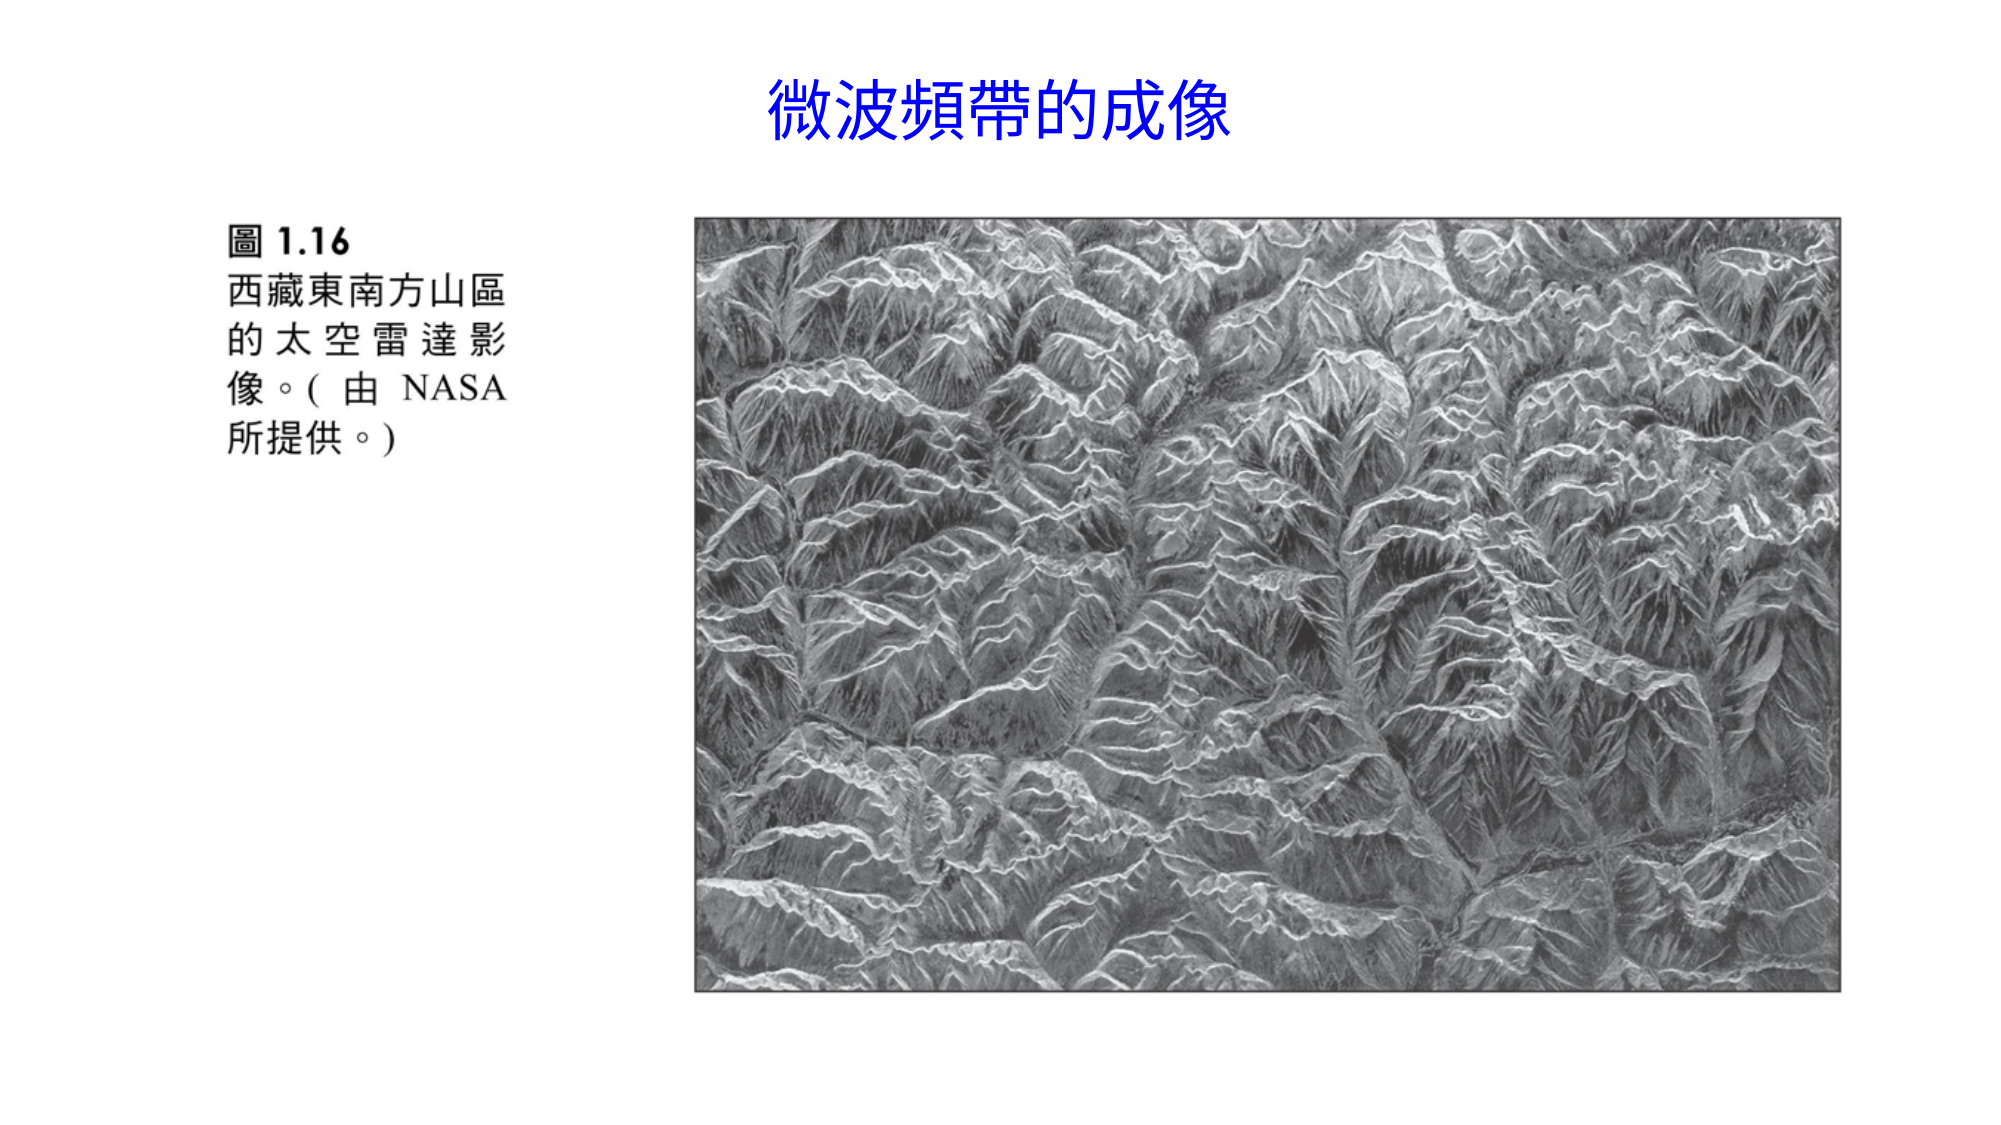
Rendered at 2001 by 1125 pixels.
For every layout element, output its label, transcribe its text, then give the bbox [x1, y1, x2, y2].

text_box 微波頻帶的成像 [0, 61, 2000, 156]
picture [210, 206, 1852, 1003]
